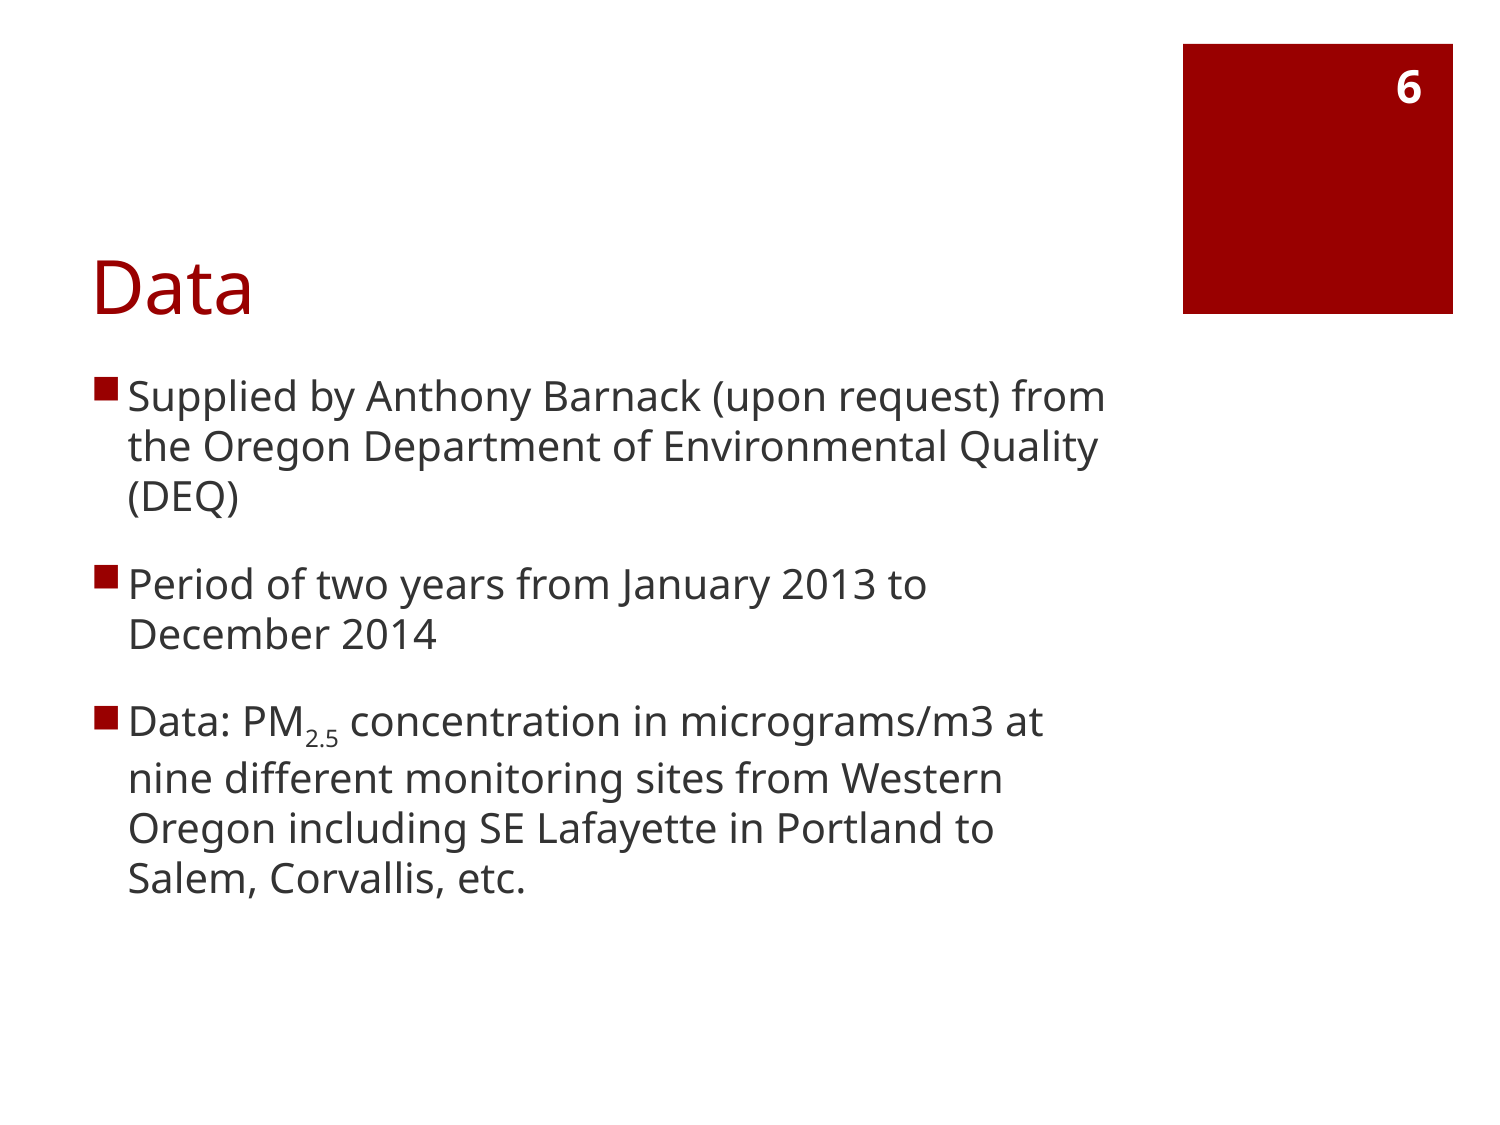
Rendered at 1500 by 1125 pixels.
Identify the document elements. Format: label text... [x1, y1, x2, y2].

title Data [75, 149, 1143, 338]
slide_number 6 [1354, 59, 1438, 120]
list Supplied by Anthony Barnack (upon request) from the Oregon Department of Environmental Quality (DEQ) Period of two years from January 2013 to December 2014 Data: PM2.5 concentration in micrograms/m3 at nine different monitoring sites from Western Oregon including SE Lafayette in Portland to Salem, Corvallis, etc. [75, 362, 1143, 1005]
